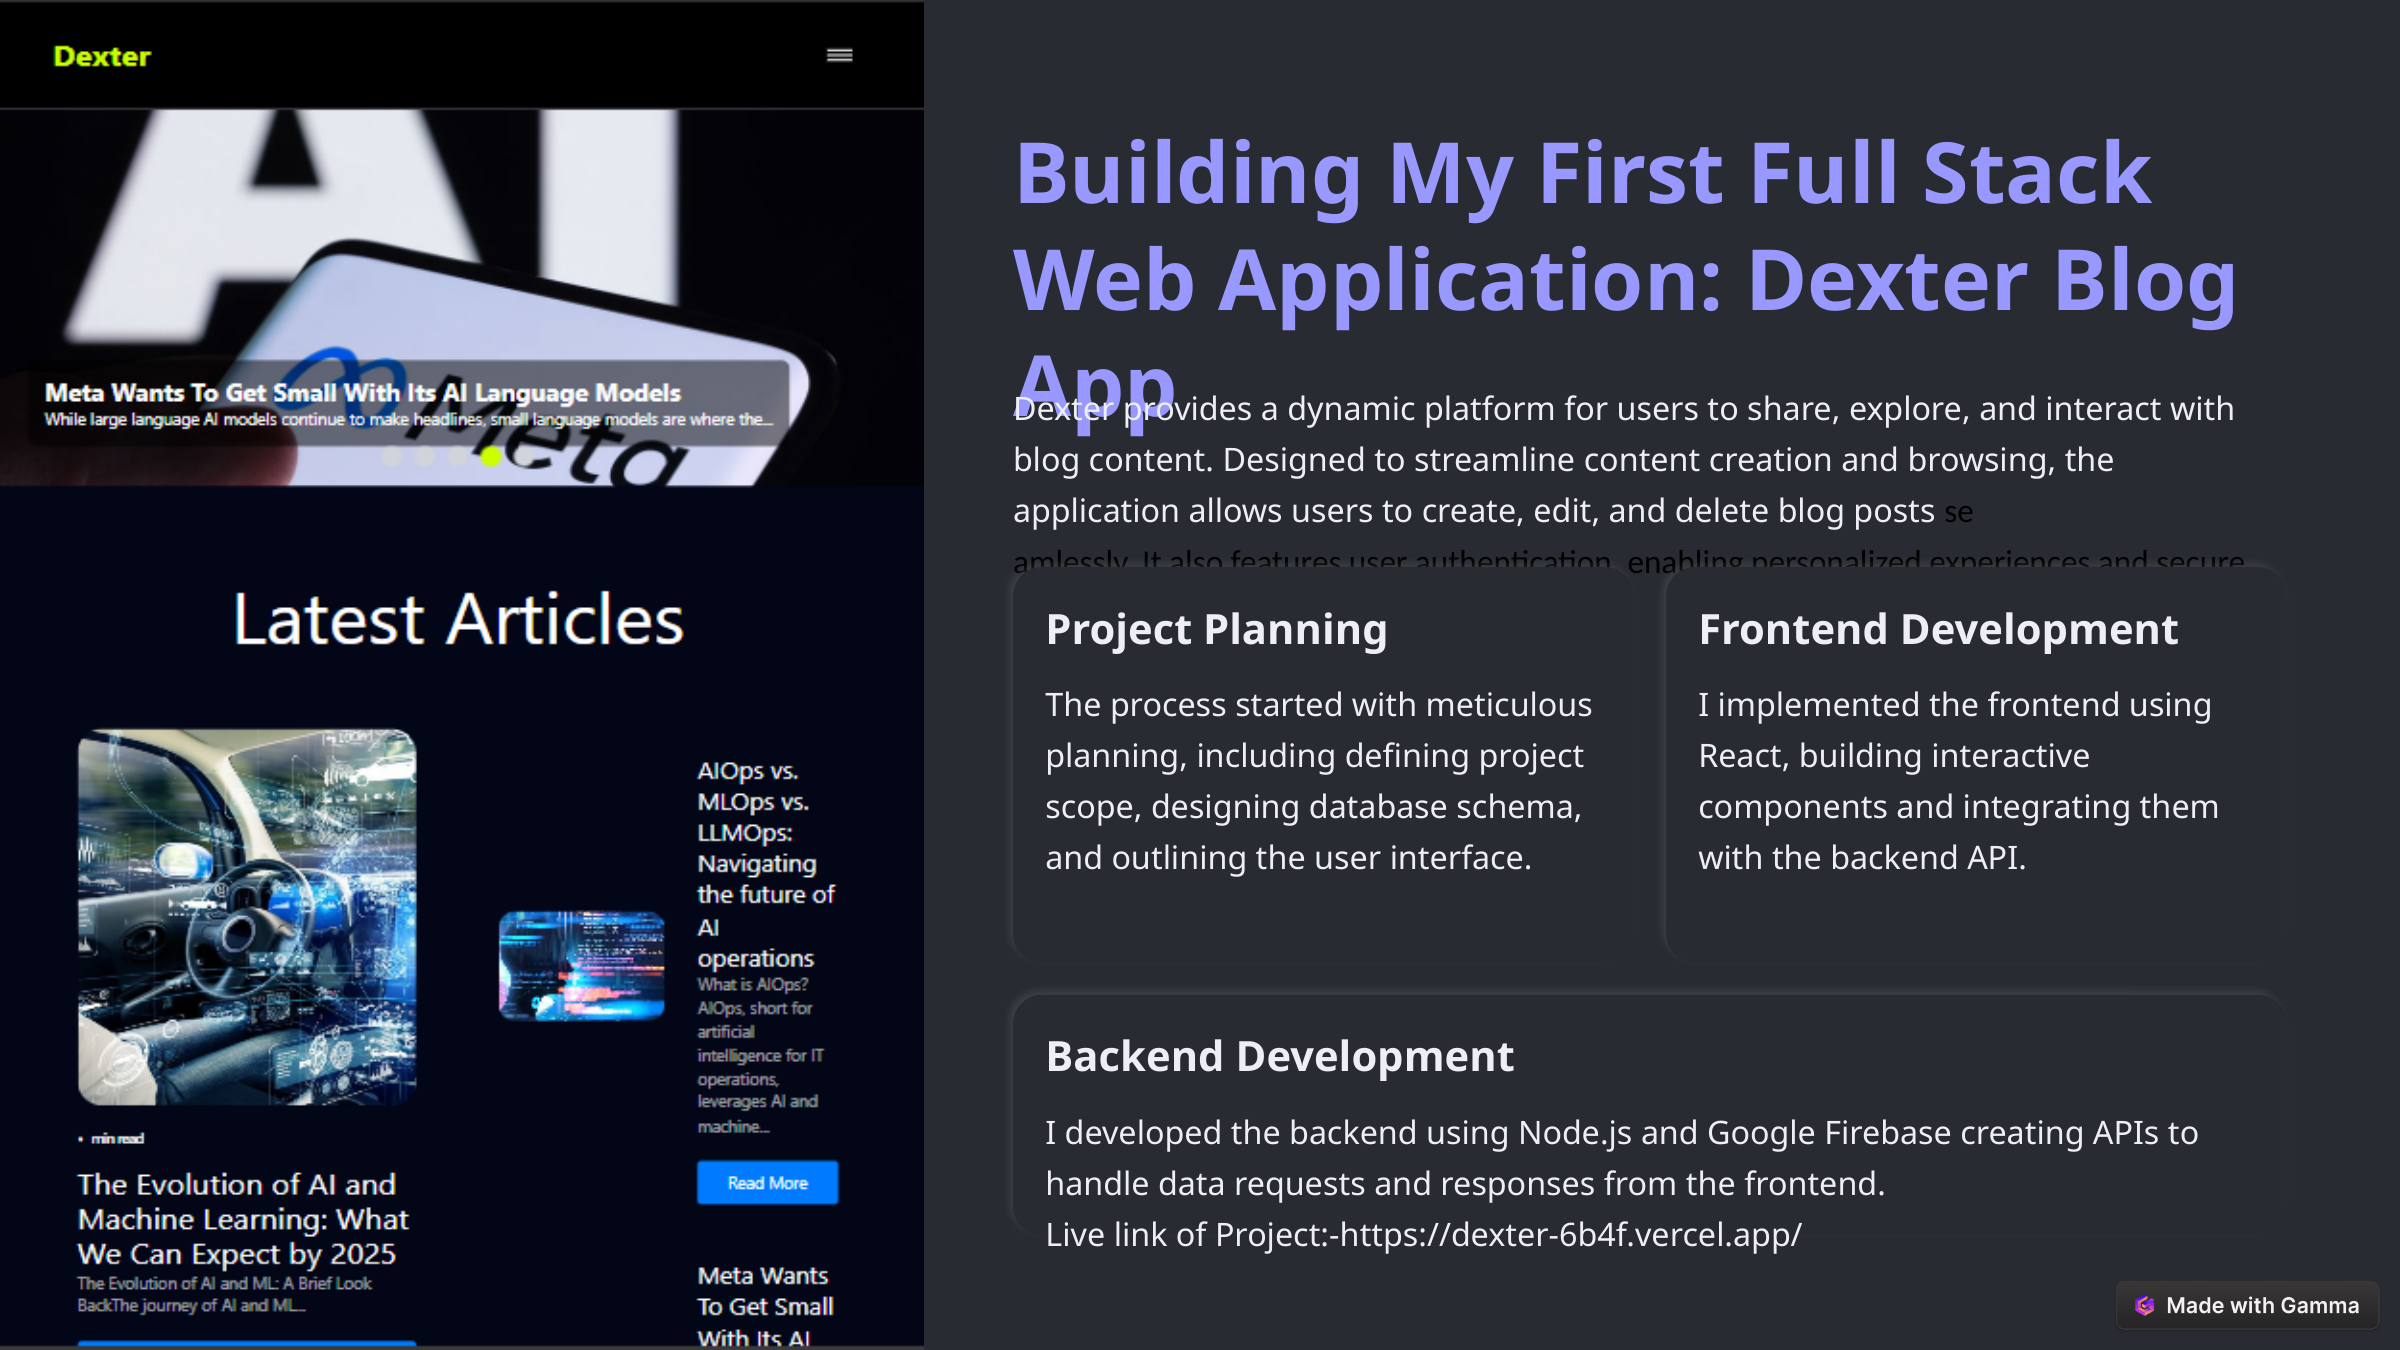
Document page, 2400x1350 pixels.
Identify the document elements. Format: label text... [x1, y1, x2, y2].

text_box Project Planning [1045, 599, 1471, 653]
picture [0, 0, 924, 1350]
text_box [1013, 994, 2287, 1236]
text_box Frontend Development [1698, 599, 2127, 653]
text_box I implemented the frontend using React, building interactive components and integrating them with the backend API. [1698, 671, 2255, 879]
picture [2106, 1271, 2389, 1339]
text_box Dexter provides a dynamic platform for users to share, explore, and interact with blog content. Designed to streamline content creation and browsing, the application allows users to create, edit, and delete blog posts se amlessly. It also features user authentication, enabling personalized experiences and secure access to blog data. [1013, 375, 2287, 531]
text_box I developed the backend using Node.js and Google Firebase creating APIs to handle data requests and responses from the frontend. Live link of Project:-https://dexter-6b4f.vercel.app/ [1045, 1099, 2255, 1288]
text_box [1666, 566, 2287, 963]
text_box Backend Development [1045, 1027, 1471, 1081]
text_box Building My First Full Stack Web Application: Dexter Blog App [1013, 114, 2287, 328]
text_box [1013, 566, 1634, 963]
text_box The process started with meticulous planning, including defining project scope, designing database schema, and outlining the user interface. [1045, 671, 1602, 931]
